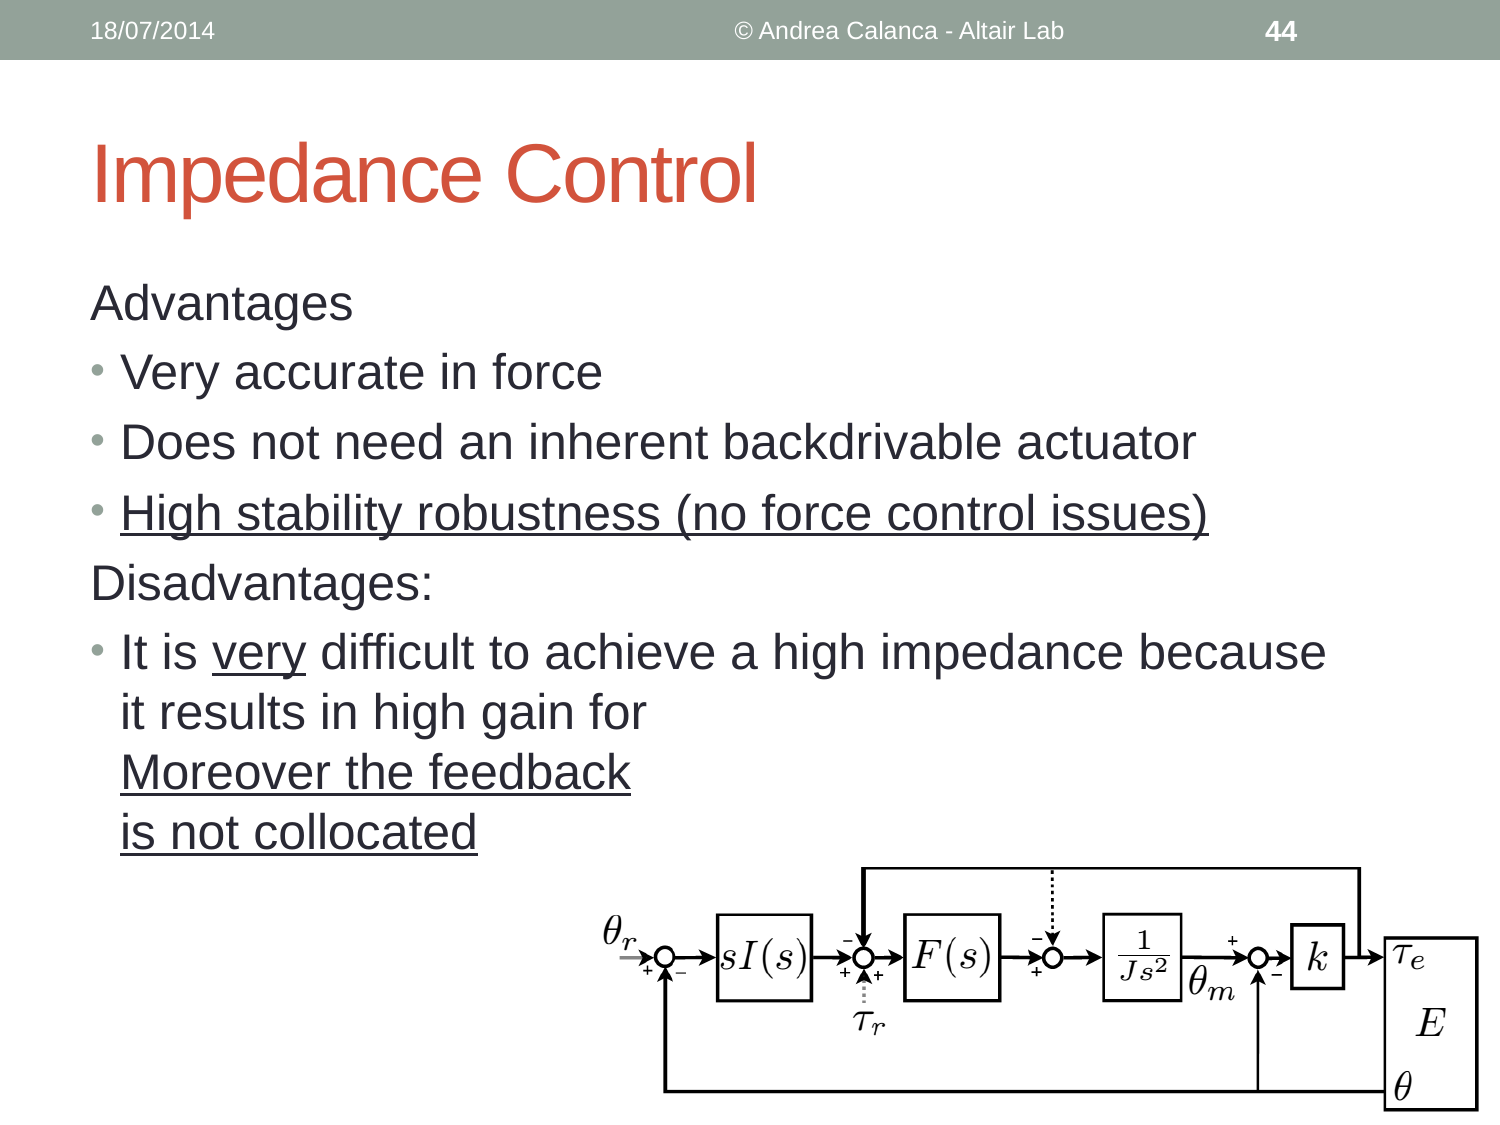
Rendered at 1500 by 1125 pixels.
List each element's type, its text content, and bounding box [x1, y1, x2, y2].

footer © Andrea Calanca - Altair Lab [562, 3, 1238, 57]
picture [596, 858, 1486, 1118]
title Impedance Control [75, 87, 1425, 250]
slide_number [75, 3, 550, 57]
slide_number 44 [1250, 3, 1425, 57]
